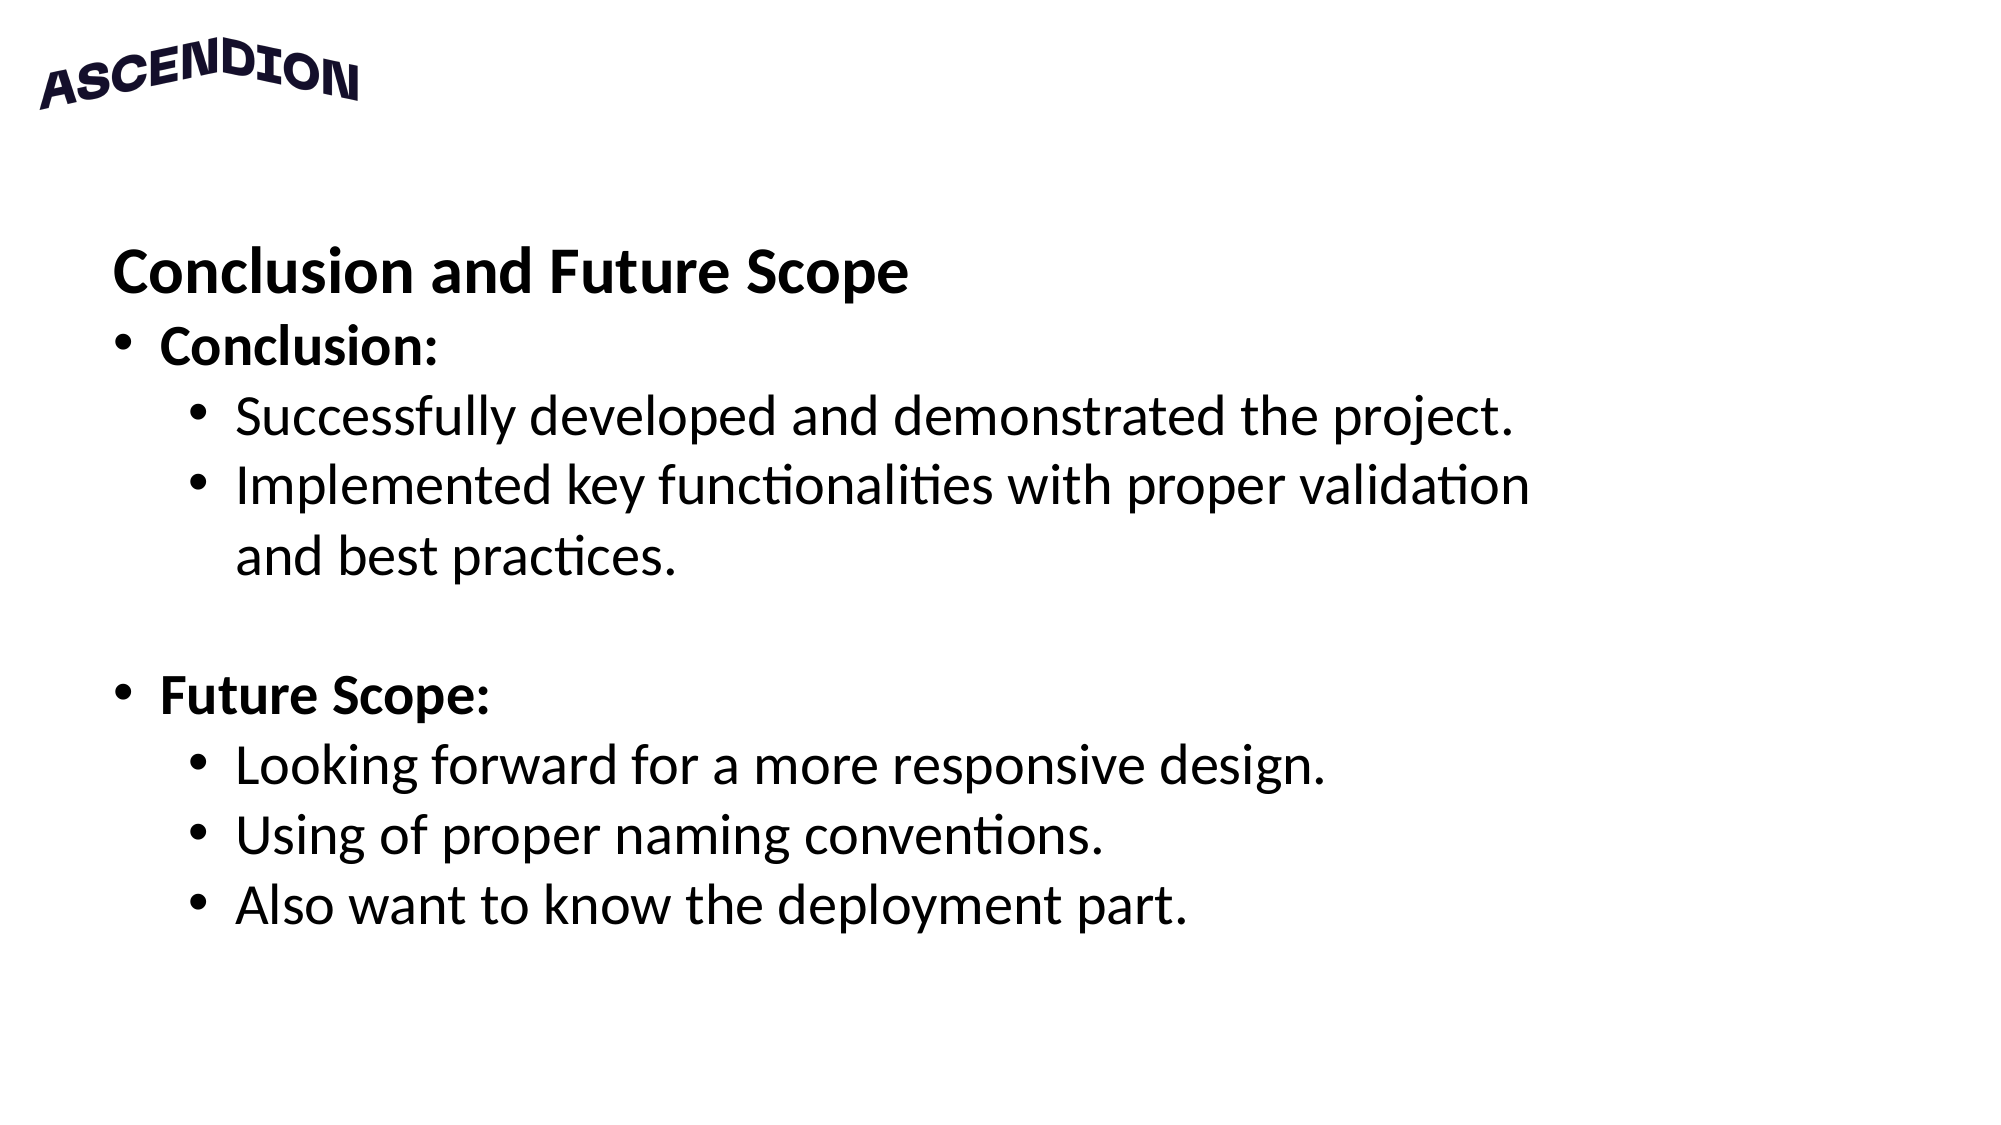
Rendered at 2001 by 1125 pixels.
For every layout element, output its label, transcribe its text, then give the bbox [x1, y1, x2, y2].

picture [1, 0, 396, 148]
text_box Conclusion and Future Scope Conclusion: Successfully developed and demonstrated the project. Implemented key functionalities with proper validation and best practices. Future Scope: Looking forward for a more responsive design. Using of proper naming conventions. Also want to know the deployment part. [98, 219, 1639, 1034]
